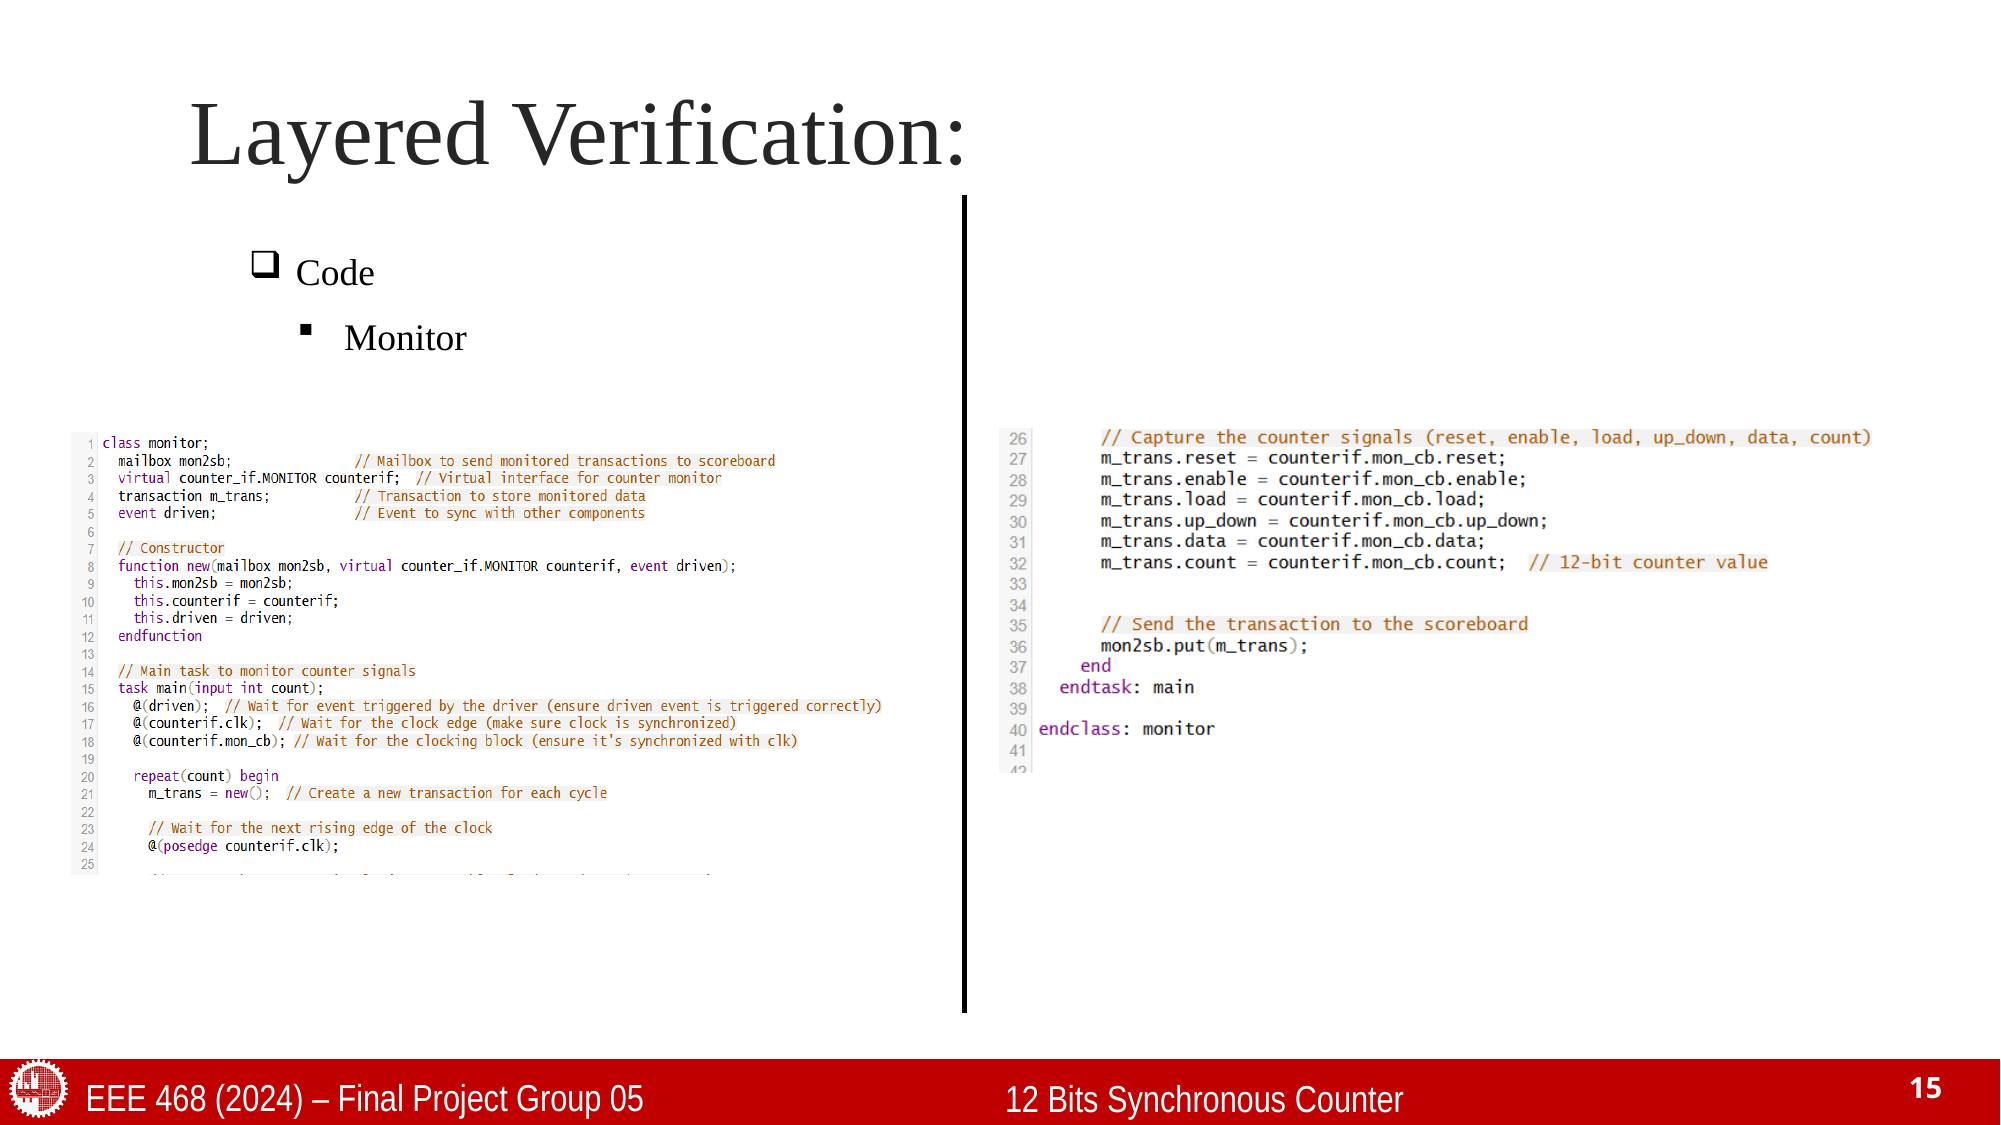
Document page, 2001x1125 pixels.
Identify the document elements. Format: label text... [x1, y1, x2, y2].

picture [70, 428, 897, 875]
picture [8, 1059, 71, 1118]
text_box Monitor [282, 305, 705, 365]
text_box Code [234, 240, 657, 300]
slide_number EEE 468 (2024) – Final Project Group 05 [70, 1066, 722, 1125]
picture [999, 428, 1946, 773]
footer 12 Bits Synchronous Counter [875, 1067, 1543, 1125]
title Layered Verification: [174, 75, 1825, 195]
slide_number 15 [1871, 1066, 1958, 1118]
